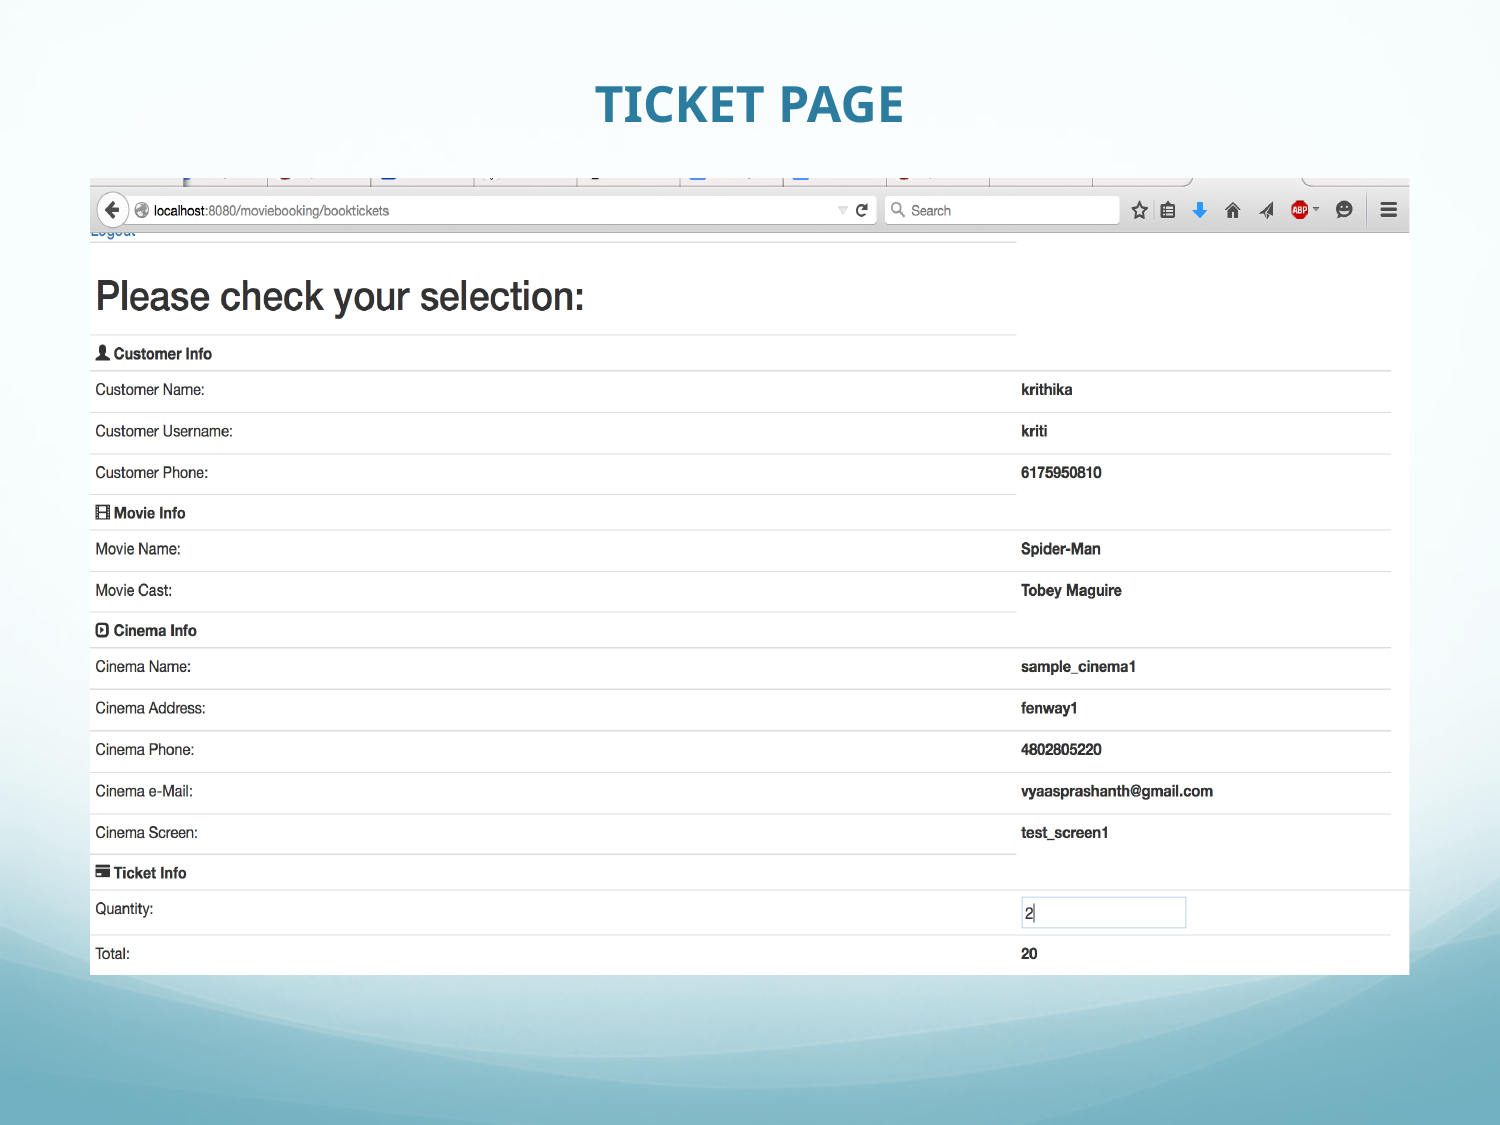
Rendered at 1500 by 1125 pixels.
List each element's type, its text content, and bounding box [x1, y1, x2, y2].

title TICKET PAGE [90, 17, 1410, 141]
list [89, 177, 1410, 976]
